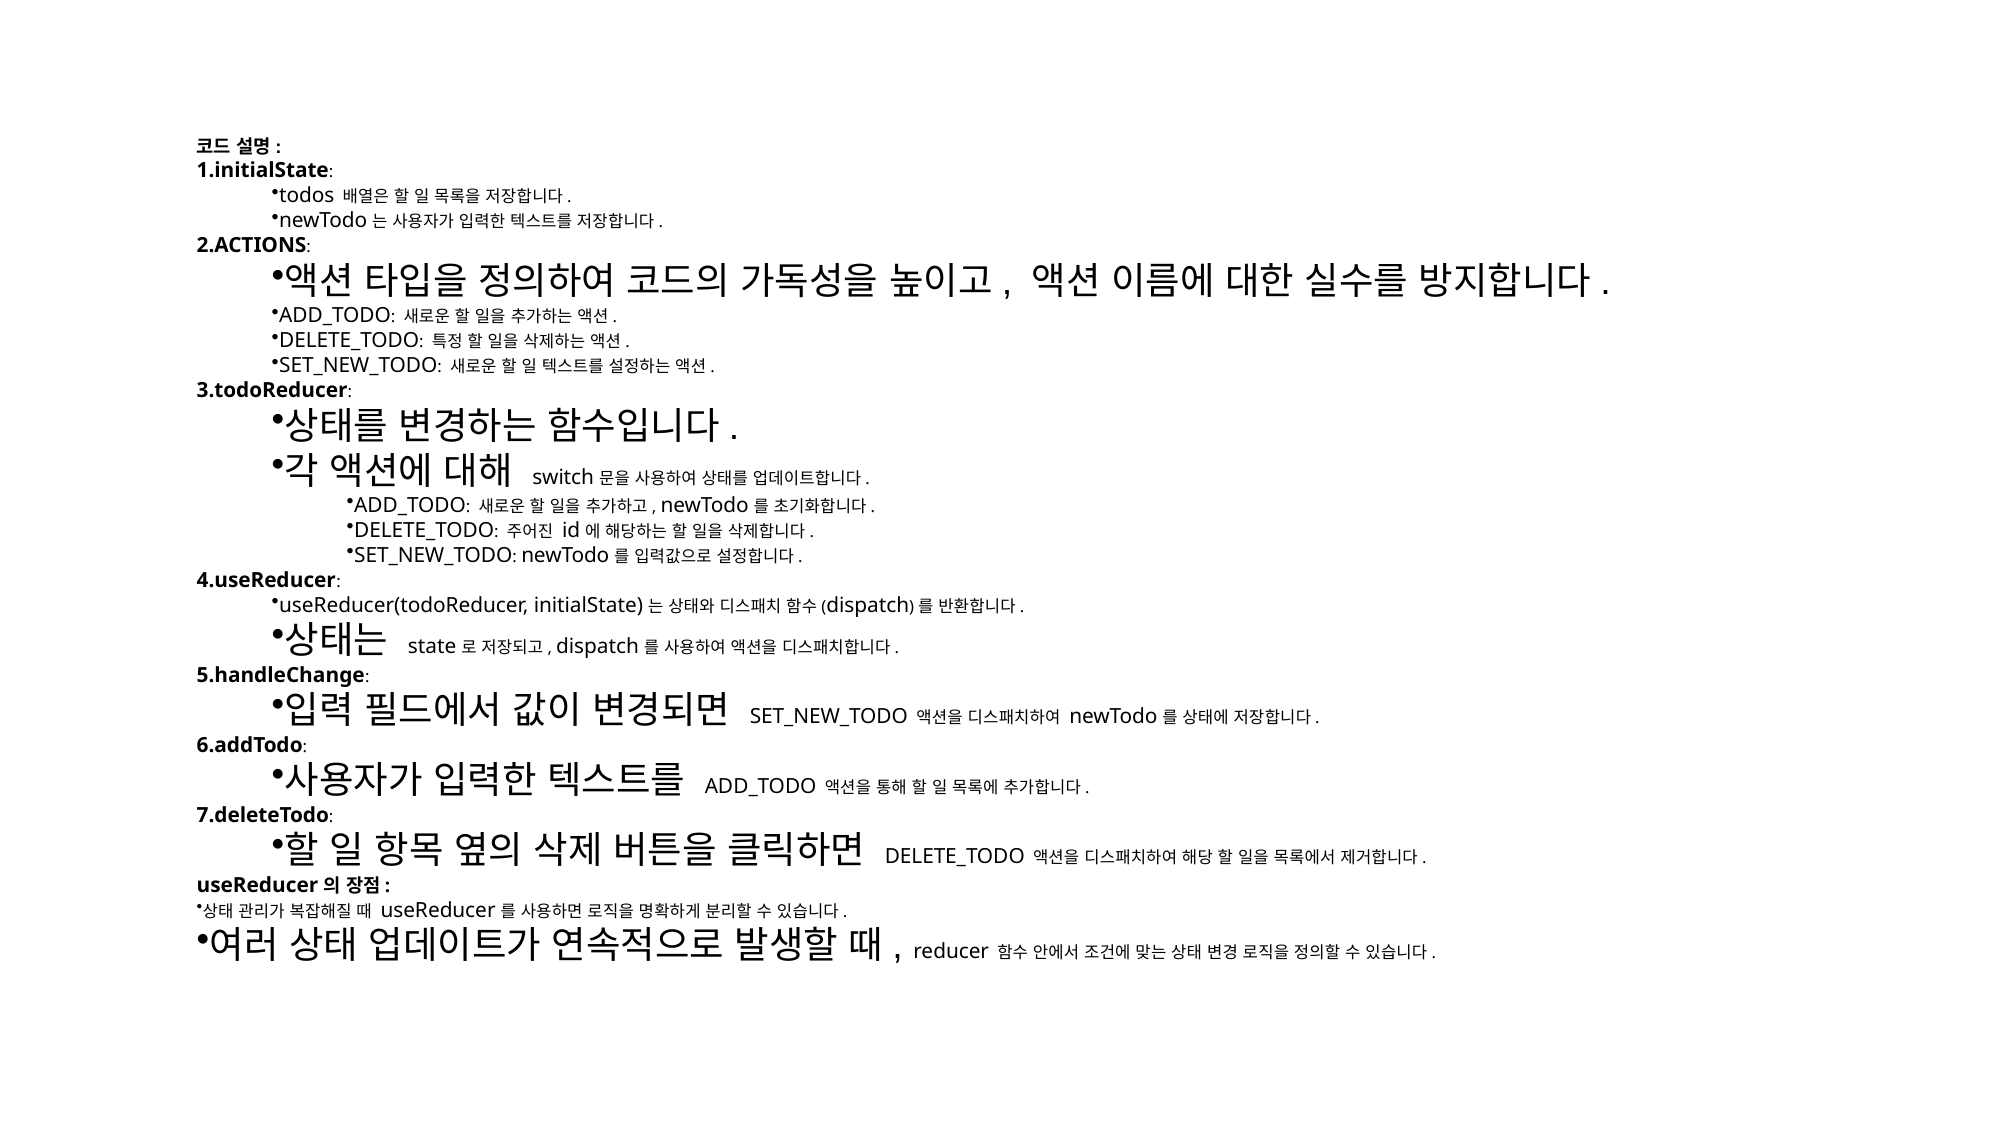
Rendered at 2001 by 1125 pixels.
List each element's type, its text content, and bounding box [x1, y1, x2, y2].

text_box 코드 설명: initialState: todos 배열은 할 일 목록을 저장합니다. newTodo는 사용자가 입력한 텍스트를 저장합니다. ACTIONS: 액션 타입을 정의하여 코드의 가독성을 높이고, 액션 이름에 대한 실수를 방지합니다. ADD_TODO: 새로운 할 일을 추가하는 액션. DELETE_TODO: 특정 할 일을 삭제하는 액션. SET_NEW_TODO: 새로운 할 일 텍스트를 설정하는 액션. todoReducer: 상태를 변경하는 함수입니다. 각 액션에 대해 switch문을 사용하여 상태를 업데이트합니다. ADD_TODO: 새로운 할 일을 추가하고, newTodo를 초기화합니다. DELETE_TODO: 주어진 id에 해당하는 할 일을 삭제합니다. SET_NEW_TODO: newTodo를 입력값으로 설정합니다. useReducer: useReducer(todoReducer, initialState)는 상태와 디스패치 함수(dispatch)를 반환합니다. 상태는 state로 저장되고, dispatch를 사용하여 액션을 디스패치합니다. handleChange: 입력 필드에서 값이 변경되면 SET_NEW_TODO 액션을 디스패치하여 newTodo를 상태에 저장합니다. addTodo: 사용자가 입력한 텍스트를 ADD_TODO 액션을 통해 할 일 목록에 추가합니다. deleteTodo: 할 일 항목 옆의 삭제 버튼을 클릭하면 DELETE_TODO 액션을 디스패치하여 해당 할 일을 목록에서 제거합니다. useReducer의 장점: 상태 관리가 복잡해질 때 useReducer를 사용하면 로직을 명확하게 분리할 수 있습니다. 여러 상태 업데이트가 연속적으로 발생할 때, reducer 함수 안에서 조건에 맞는 상태 변경 로직을 정의할 수 있습니다. [181, 126, 1845, 1019]
